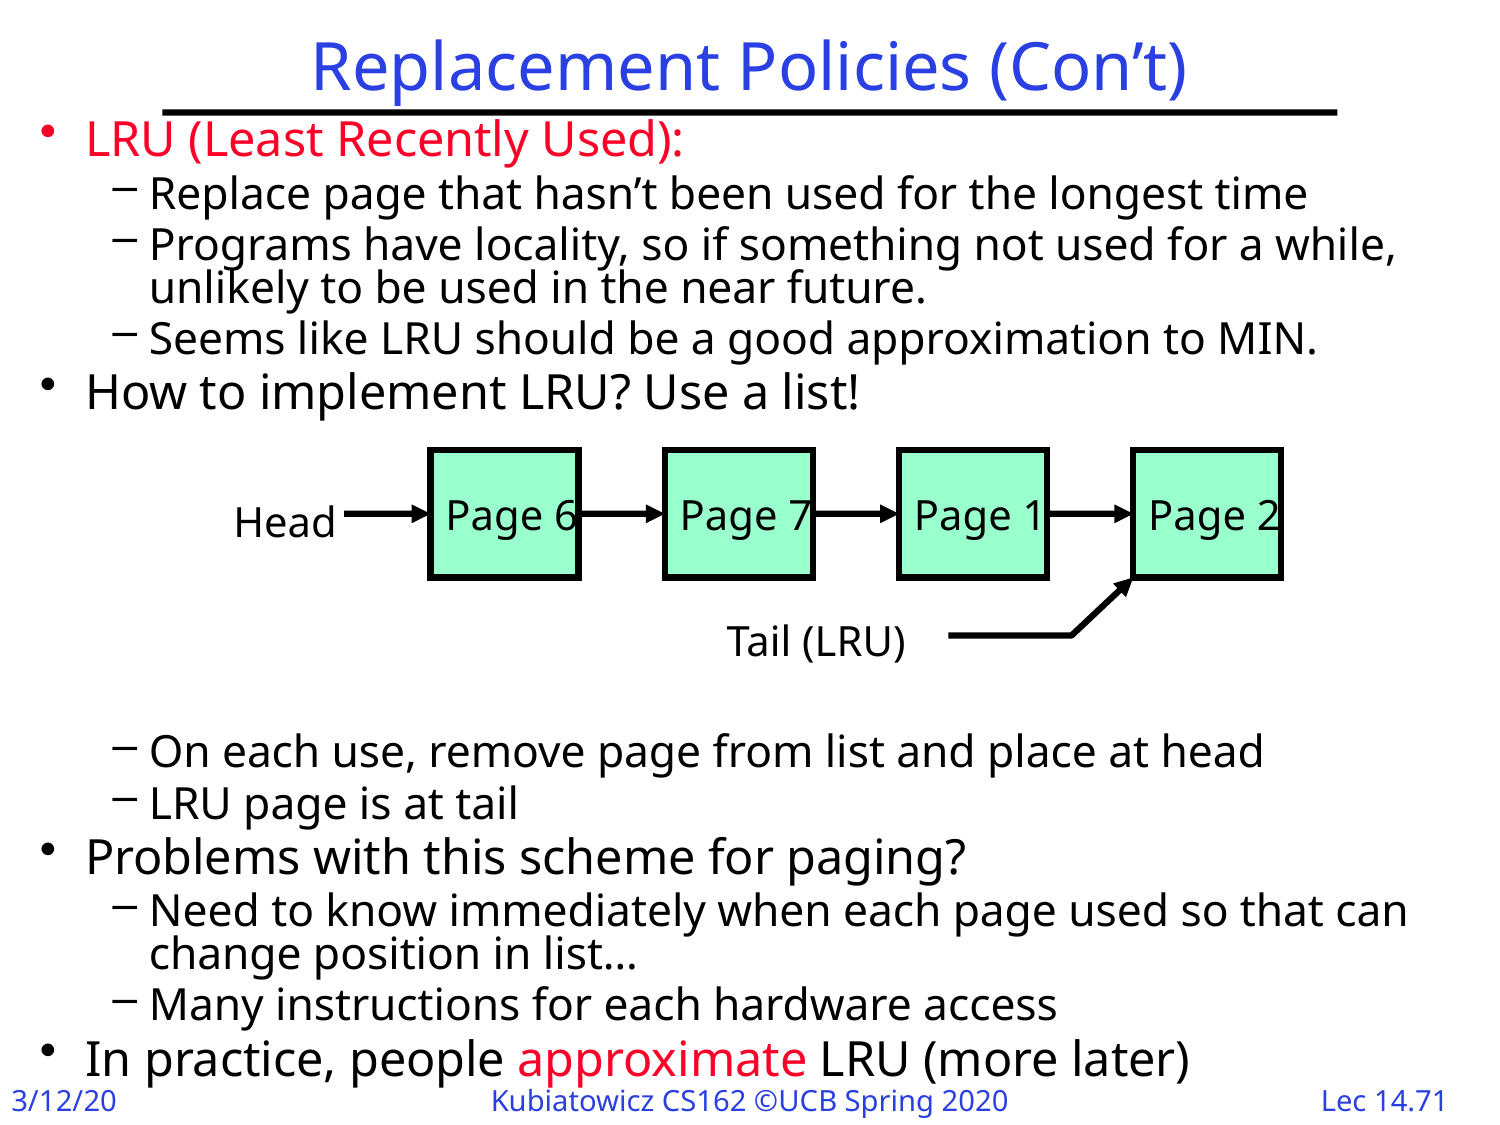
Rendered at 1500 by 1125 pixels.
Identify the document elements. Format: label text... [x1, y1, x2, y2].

title Replacement Policies (Con’t) [162, 24, 1338, 112]
list LRU (Least Recently Used): Replace page that hasn’t been used for the longest time Programs have locality, so if something not used for a while, unlikely to be used in the near future. Seems like LRU should be a good approximation to MIN. How to implement LRU? Use a list! On each use, remove page from list and place at head LRU page is at tail Problems with this scheme for paging? Need to know immediately when each page used so that can change position in list… Many instructions for each hardware access In practice, people approximate LRU (more later) [24, 112, 1463, 1100]
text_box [224, 449, 1282, 674]
